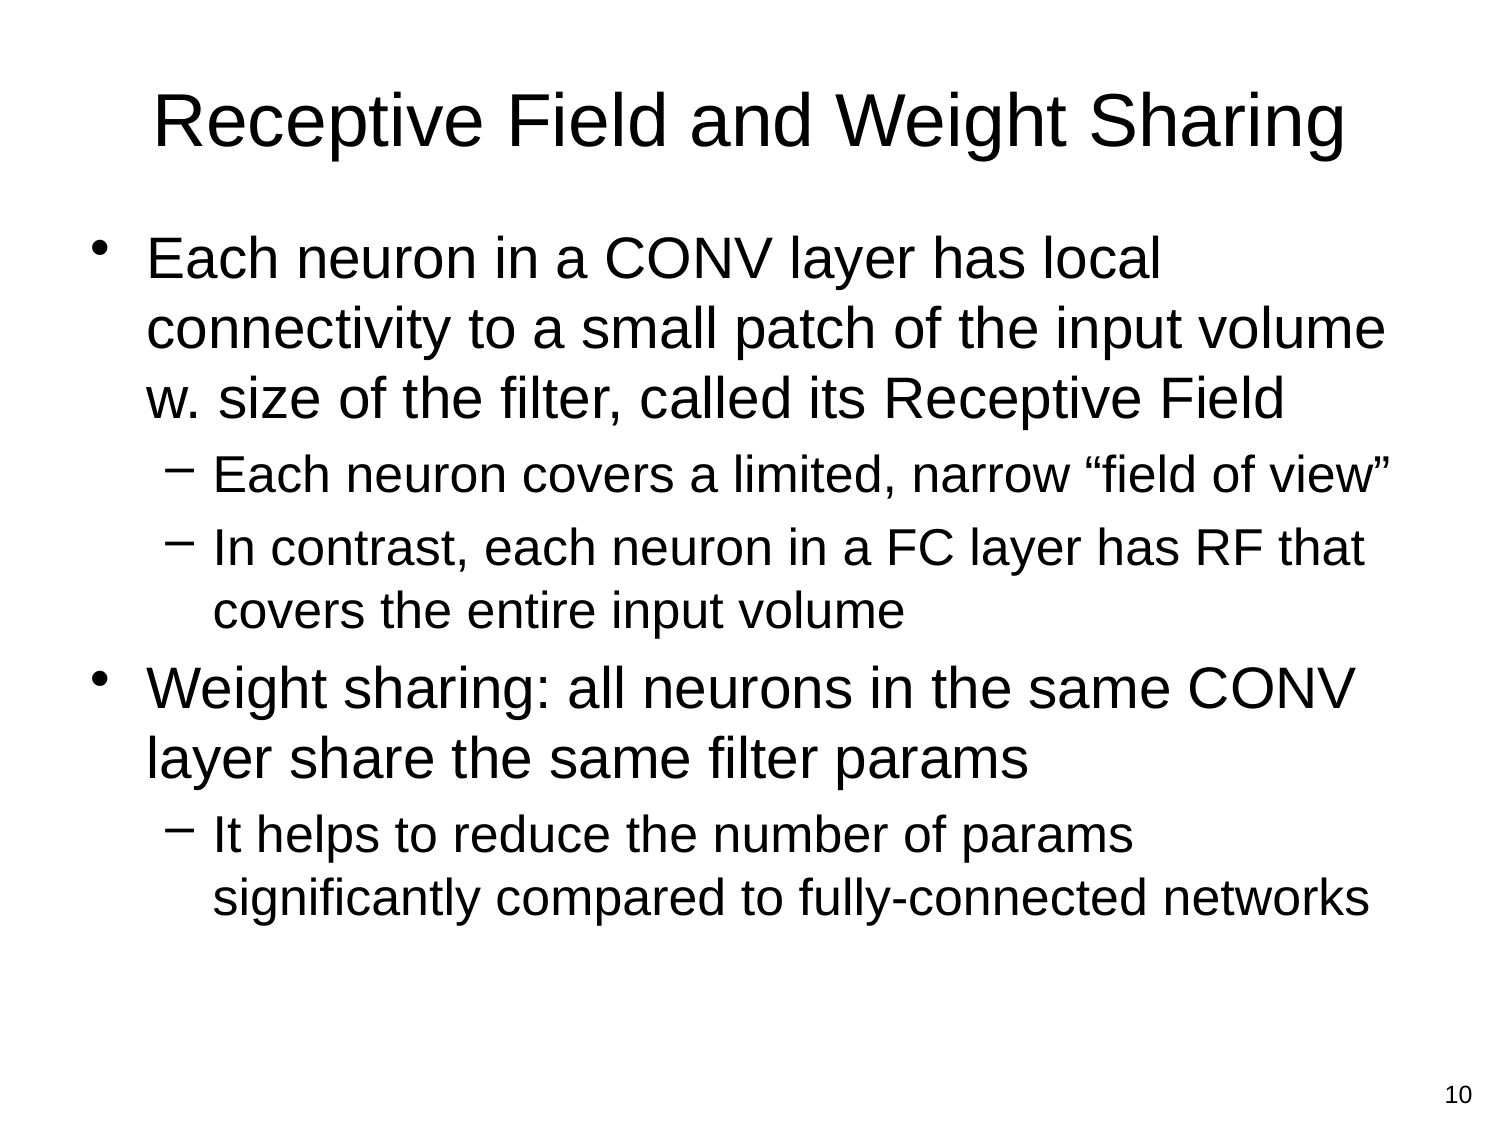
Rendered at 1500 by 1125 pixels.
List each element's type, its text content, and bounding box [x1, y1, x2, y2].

title Receptive Field and Weight Sharing [74, 44, 1426, 188]
slide_number 10 [1137, 1070, 1488, 1112]
